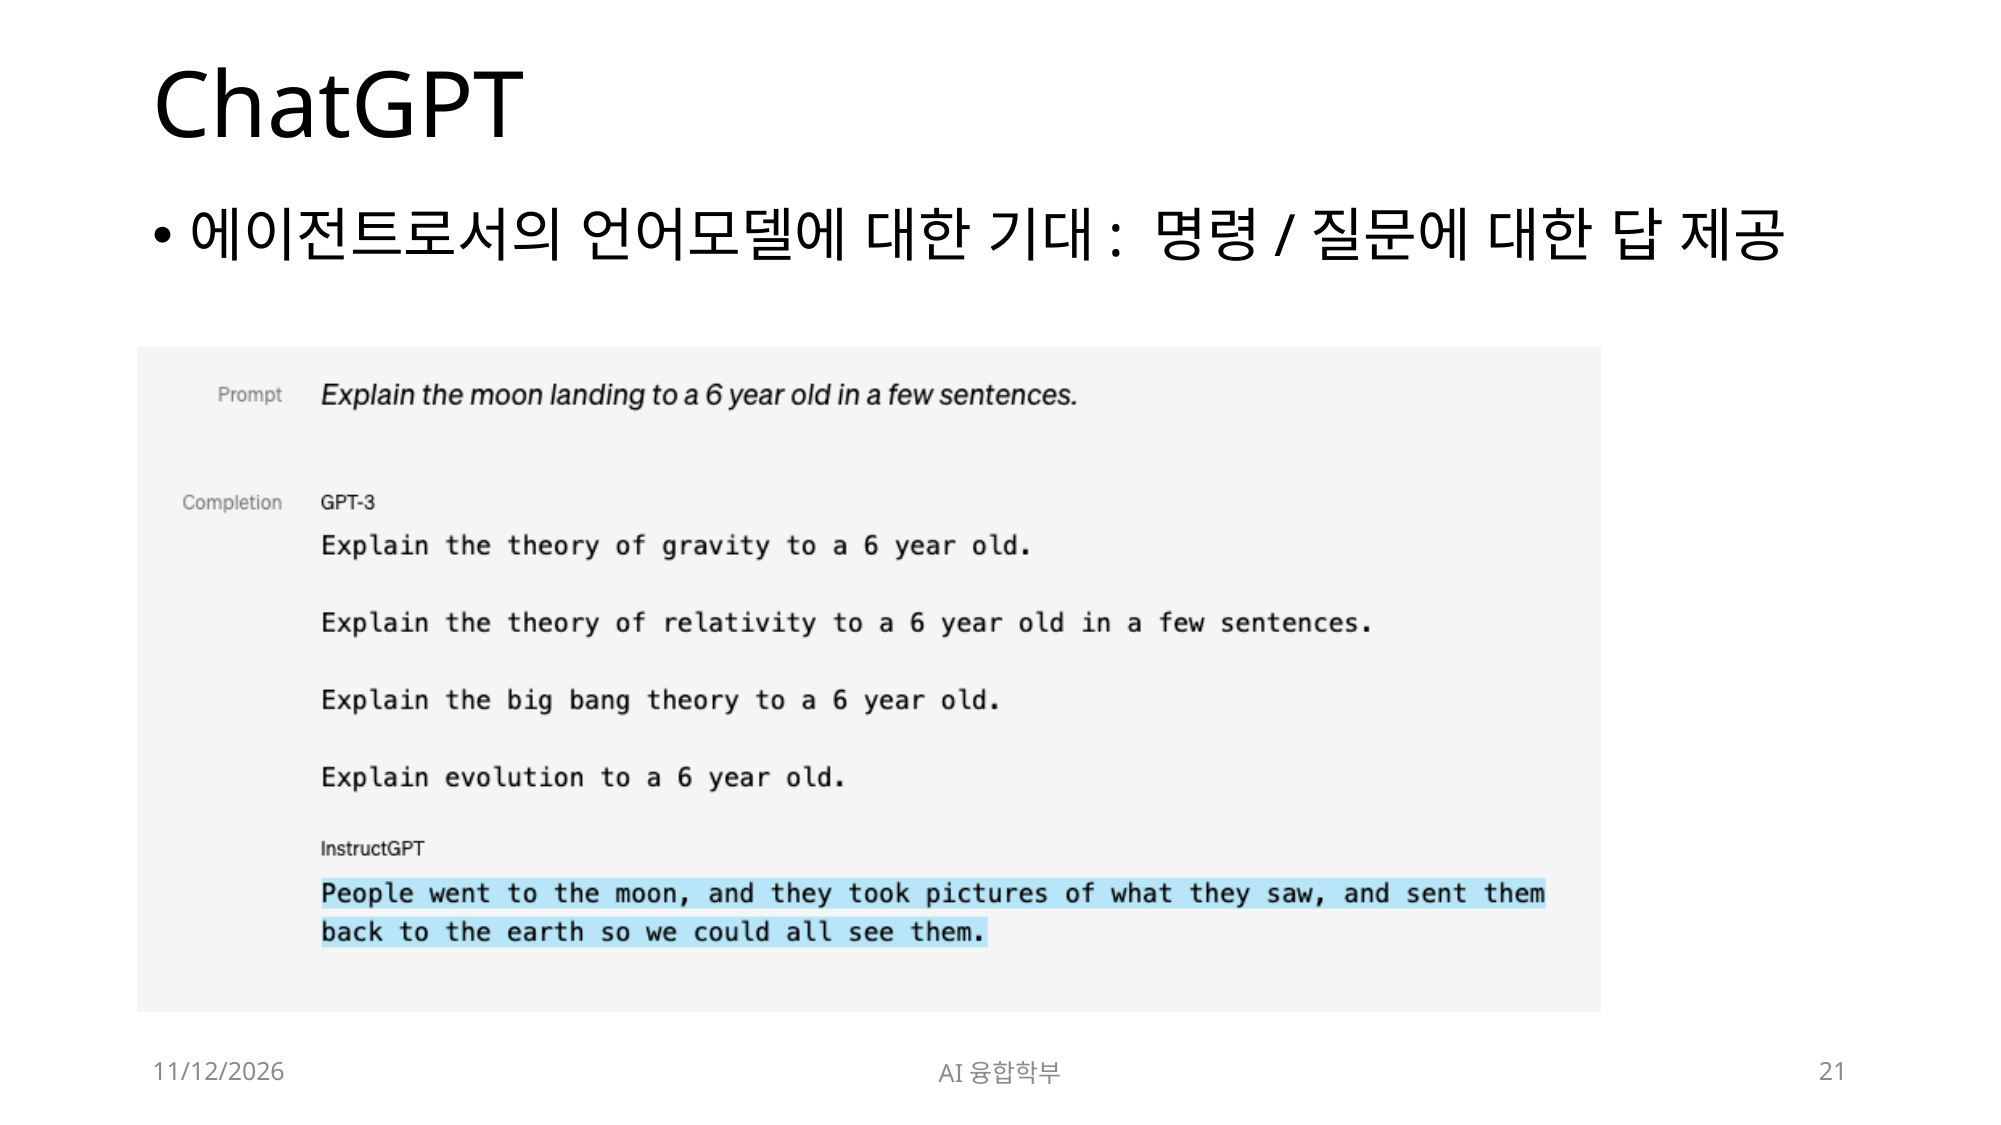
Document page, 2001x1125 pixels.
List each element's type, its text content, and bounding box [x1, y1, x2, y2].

picture [137, 347, 1601, 1012]
slide_number 21 [1412, 1042, 1863, 1103]
footer AI융합학부 [662, 1042, 1338, 1103]
title ChatGPT [137, 31, 1863, 186]
slide_number 2024. 7. 10. [137, 1042, 588, 1103]
list 에이전트로서의 언어모델에 대한 기대: 명령/질문에 대한 답 제공 [137, 199, 1863, 1014]
